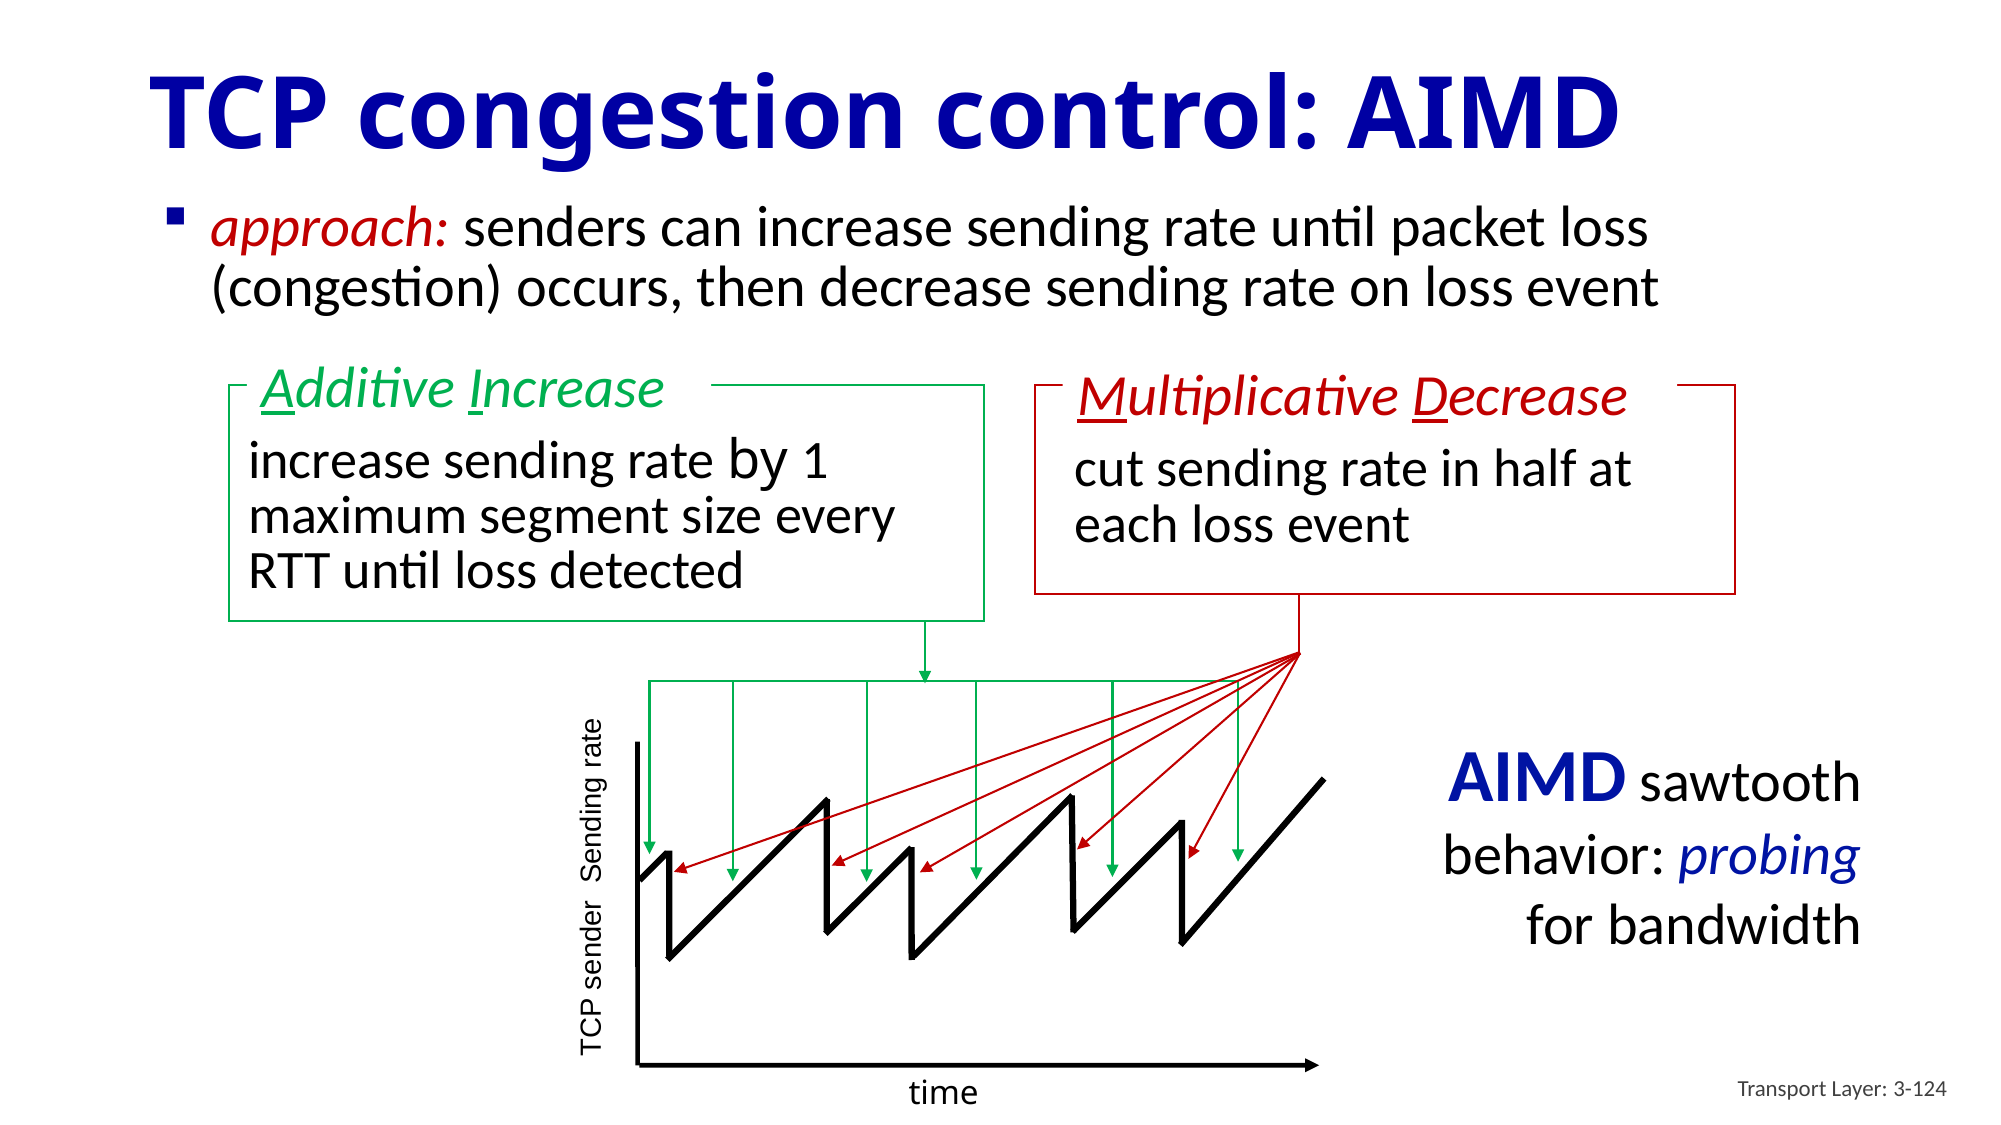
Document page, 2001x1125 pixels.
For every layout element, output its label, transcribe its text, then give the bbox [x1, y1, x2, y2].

text_box AIMD sawtooth behavior: probing for bandwidth [1427, 718, 1877, 964]
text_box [564, 697, 1320, 1119]
slide_number Transport Layer: 3-124 [1512, 1056, 1963, 1117]
title TCP congestion control: AIMD [133, 42, 2000, 190]
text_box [648, 620, 1239, 882]
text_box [158, 351, 988, 665]
text_box approach: senders can increase sending rate until packet loss (congestion) occurs, then decrease sending rate on loss event [147, 191, 1834, 430]
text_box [985, 360, 1765, 594]
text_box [673, 594, 1301, 873]
